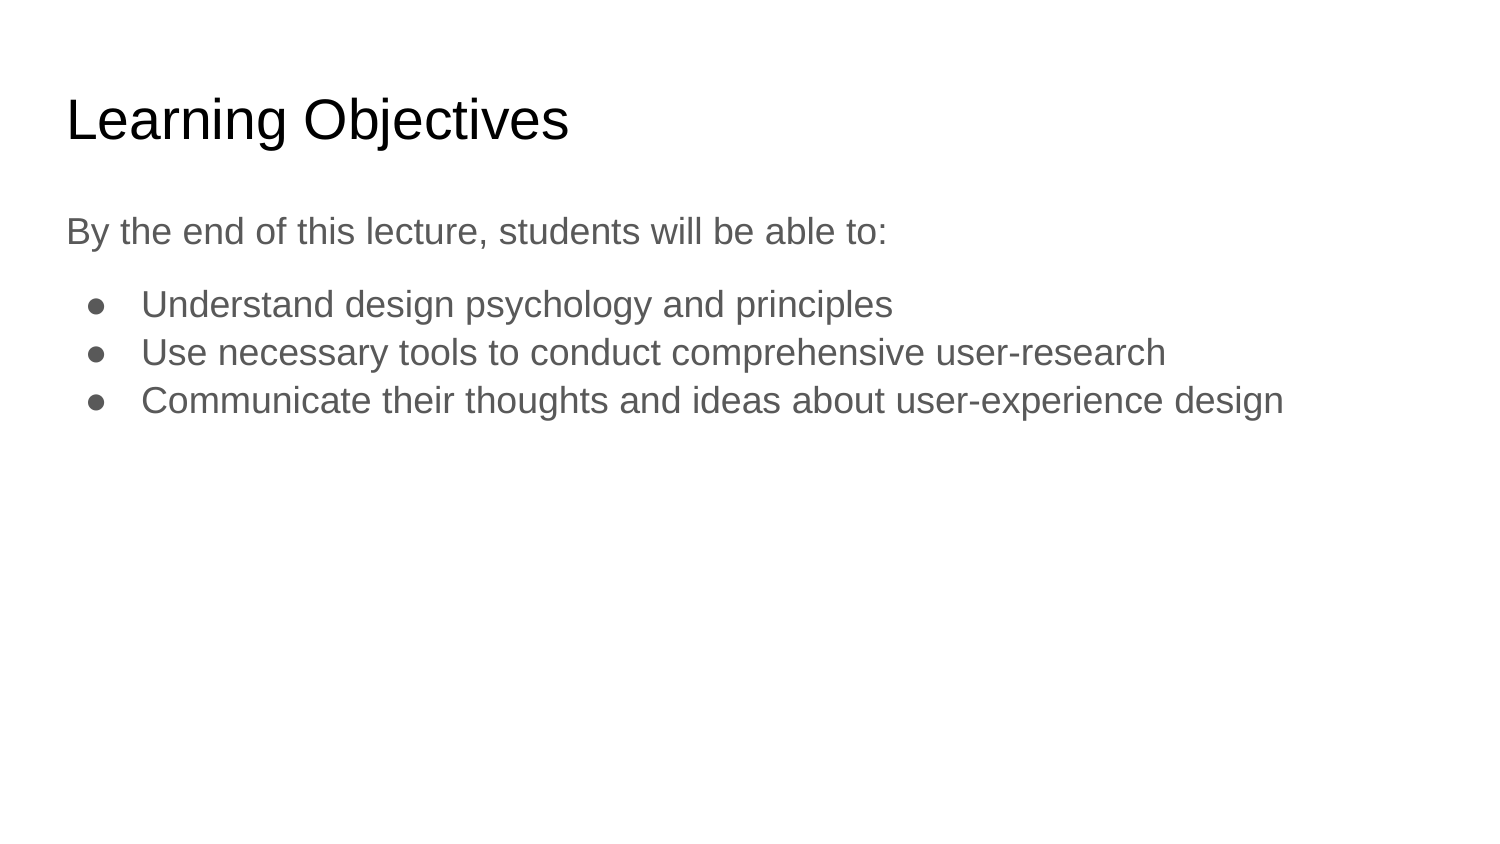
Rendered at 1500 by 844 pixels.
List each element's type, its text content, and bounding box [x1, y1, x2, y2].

list By the end of this lecture, students will be able to: Understand design psychology and principles Use necessary tools to conduct comprehensive user-research Communicate their thoughts and ideas about user-experience design [51, 189, 1449, 750]
title Learning Objectives [51, 72, 1449, 167]
